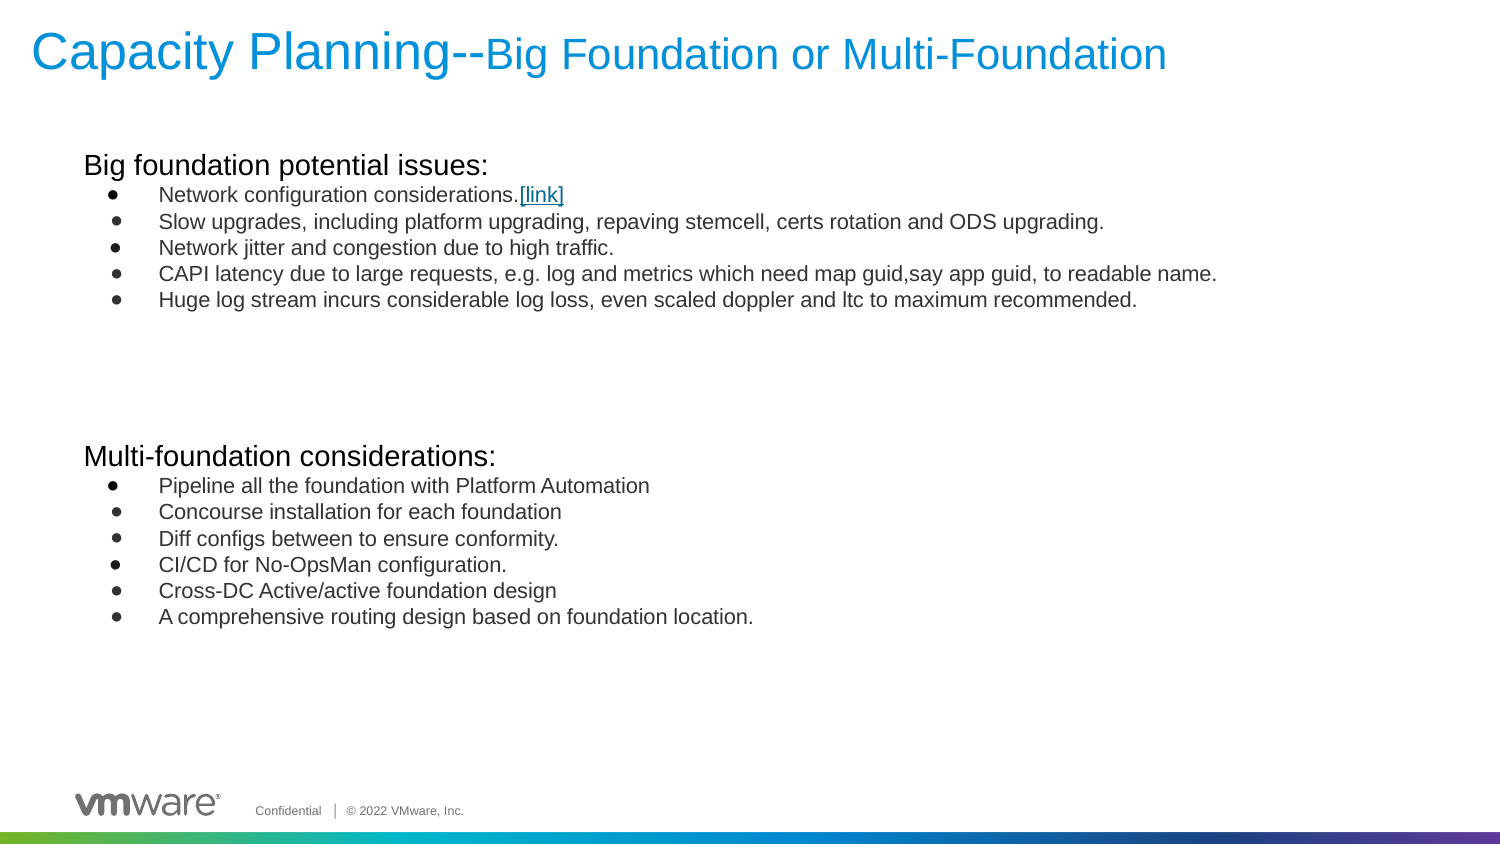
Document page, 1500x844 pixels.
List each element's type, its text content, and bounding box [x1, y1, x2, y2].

picture [806, 832, 1500, 844]
text_box Big foundation potential issues: Network configuration considerations.[link] Slow upgrades, including platform upgrading, repaving stemcell, certs rotation and ODS upgrading. Network jitter and congestion due to high traffic. CAPI latency due to large requests, e.g. log and metrics which need map guid,say app guid, to readable name. Huge log stream incurs considerable log loss, even scaled doppler and ltc to maximum recommended. [68, 131, 1277, 380]
title Capacity Planning--Big Foundation or Multi-Foundation [31, 24, 1453, 90]
text_box Multi-foundation considerations: Pipeline all the foundation with Platform Automation Concourse installation for each foundation Diff configs between to ensure conformity. CI/CD for No-OpsMan configuration. Cross-DC Active/active foundation design A comprehensive routing design based on foundation location. [68, 421, 1277, 697]
picture [0, 832, 539, 844]
